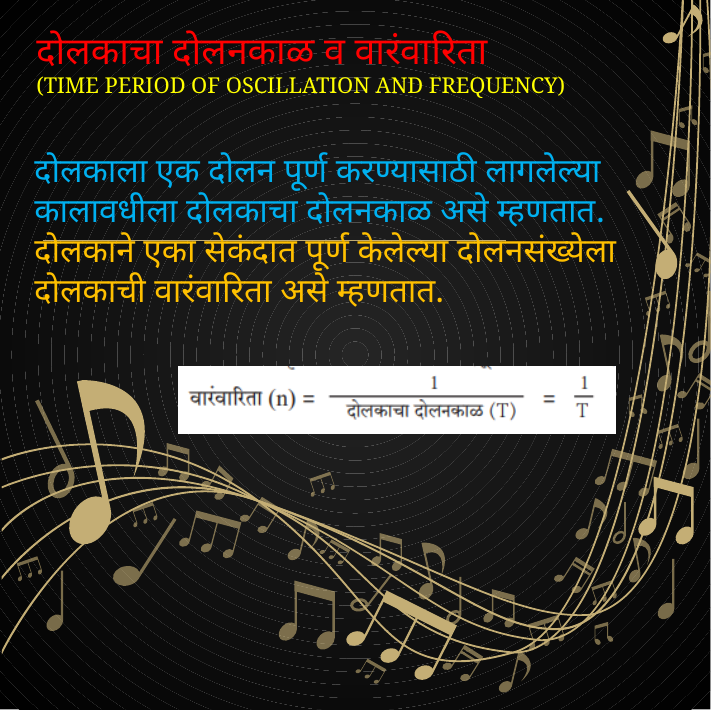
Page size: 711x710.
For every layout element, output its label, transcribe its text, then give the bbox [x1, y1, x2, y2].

text_box दोलकाला एक दोलन पूर्ण करण्यासाठी लागलेल्या कालावधीला दोलकाचा दोलनकाळ असे म्हणतात. दोलकाने एका सेकंदात पूर्ण केलेल्या दोलनसंख्येला दोलकाची वारंवारिता असे म्हणतात. [19, 142, 653, 407]
picture [177, 366, 617, 434]
title दोलकाचा दोलनकाळ व वारंवारिता (Time period of oscillation and frequency) [36, 26, 651, 132]
